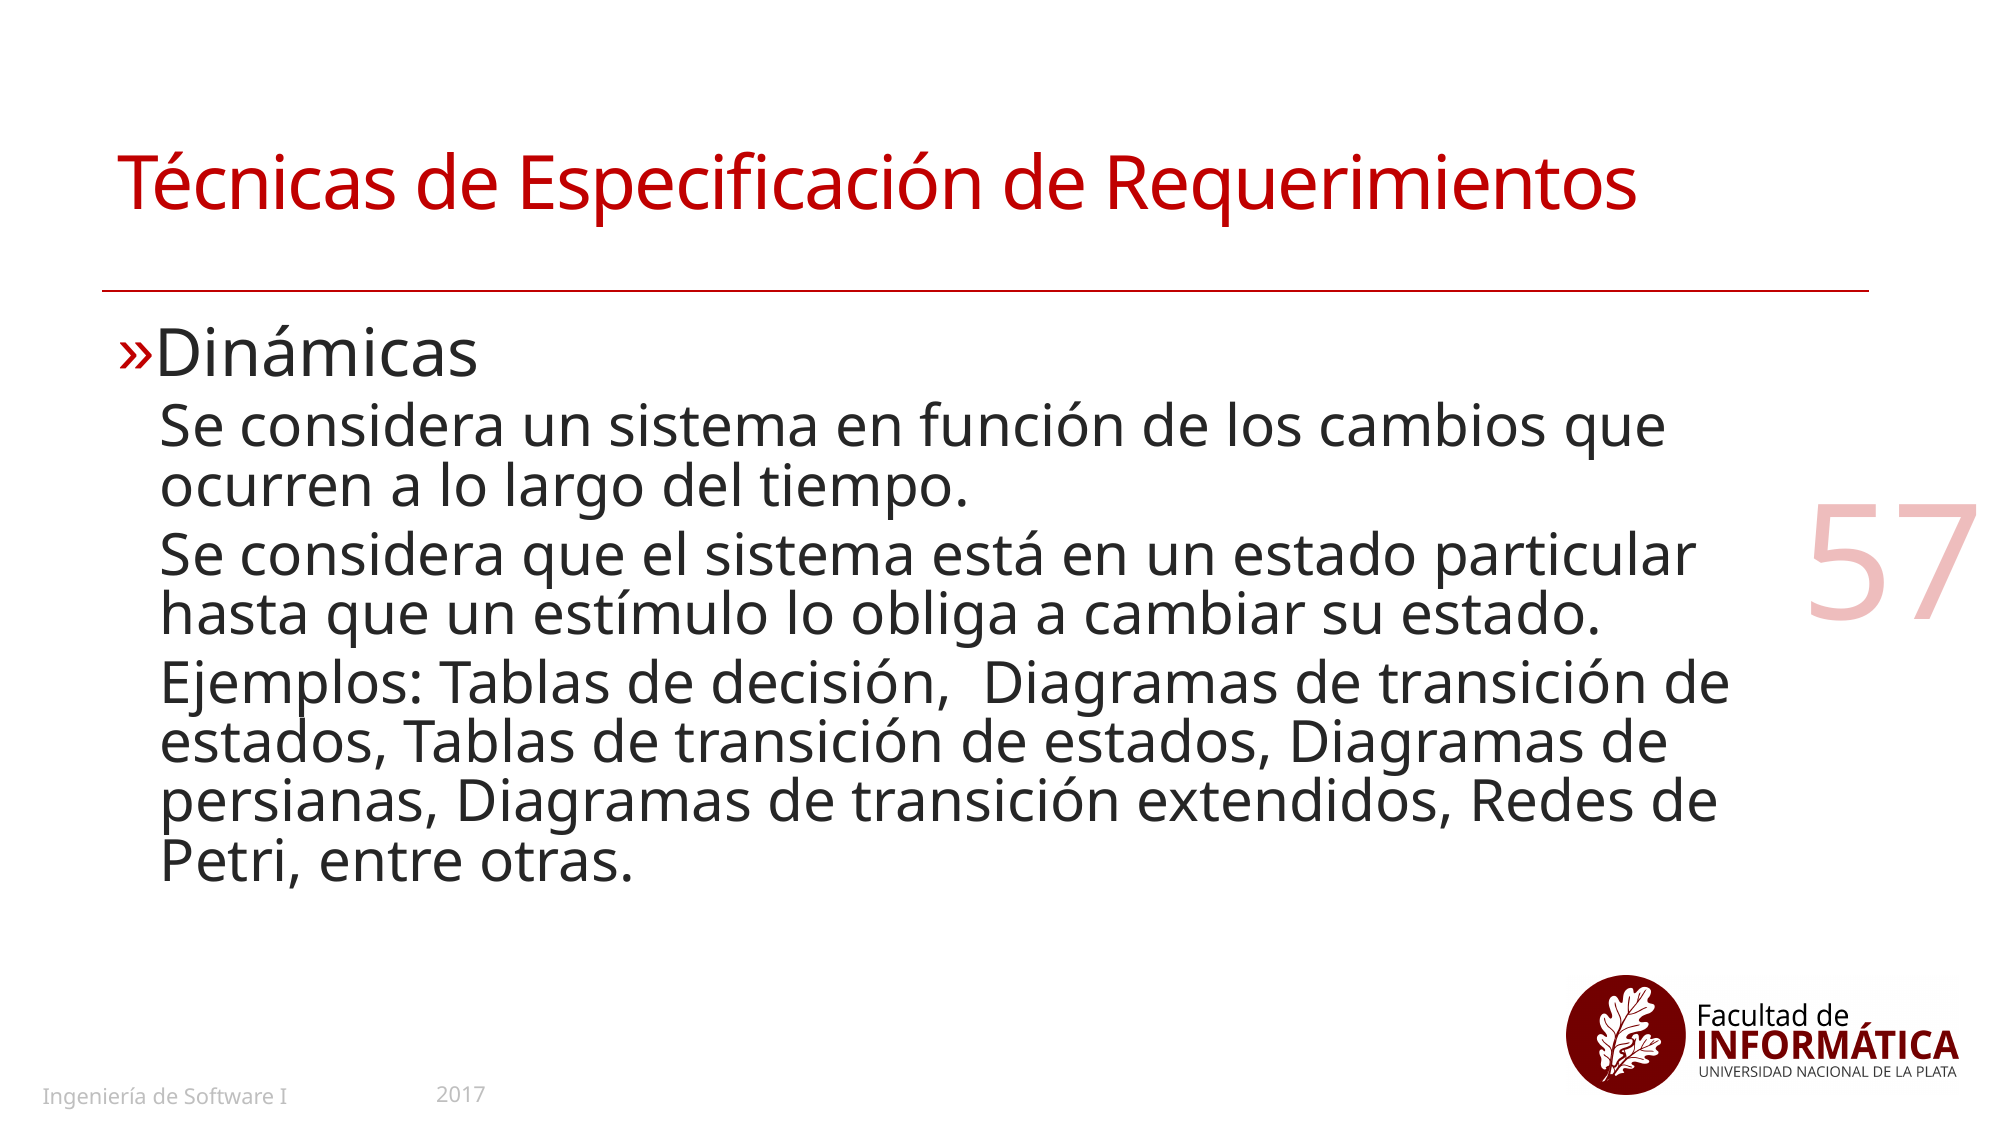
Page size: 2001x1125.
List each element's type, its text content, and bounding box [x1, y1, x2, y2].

slide_number 2017 [421, 1073, 557, 1116]
list Dinámicas Se considera un sistema en función de los cambios que ocurren a lo largo del tiempo. Se considera que el sistema está en un estado particular hasta que un estímulo lo obliga a cambiar su estado. Ejemplos: Tablas de decisión, Diagramas de transición de estados, Tablas de transición de estados, Diagramas de persianas, Diagramas de transición extendidos, Redes de Petri, entre otras. [102, 314, 1847, 976]
slide_number 57 [1847, 456, 2000, 686]
title Técnicas de Especificación de Requerimientos [102, 81, 1875, 291]
picture [1566, 975, 1959, 1095]
footer Ingeniería de Software I [27, 1075, 382, 1111]
